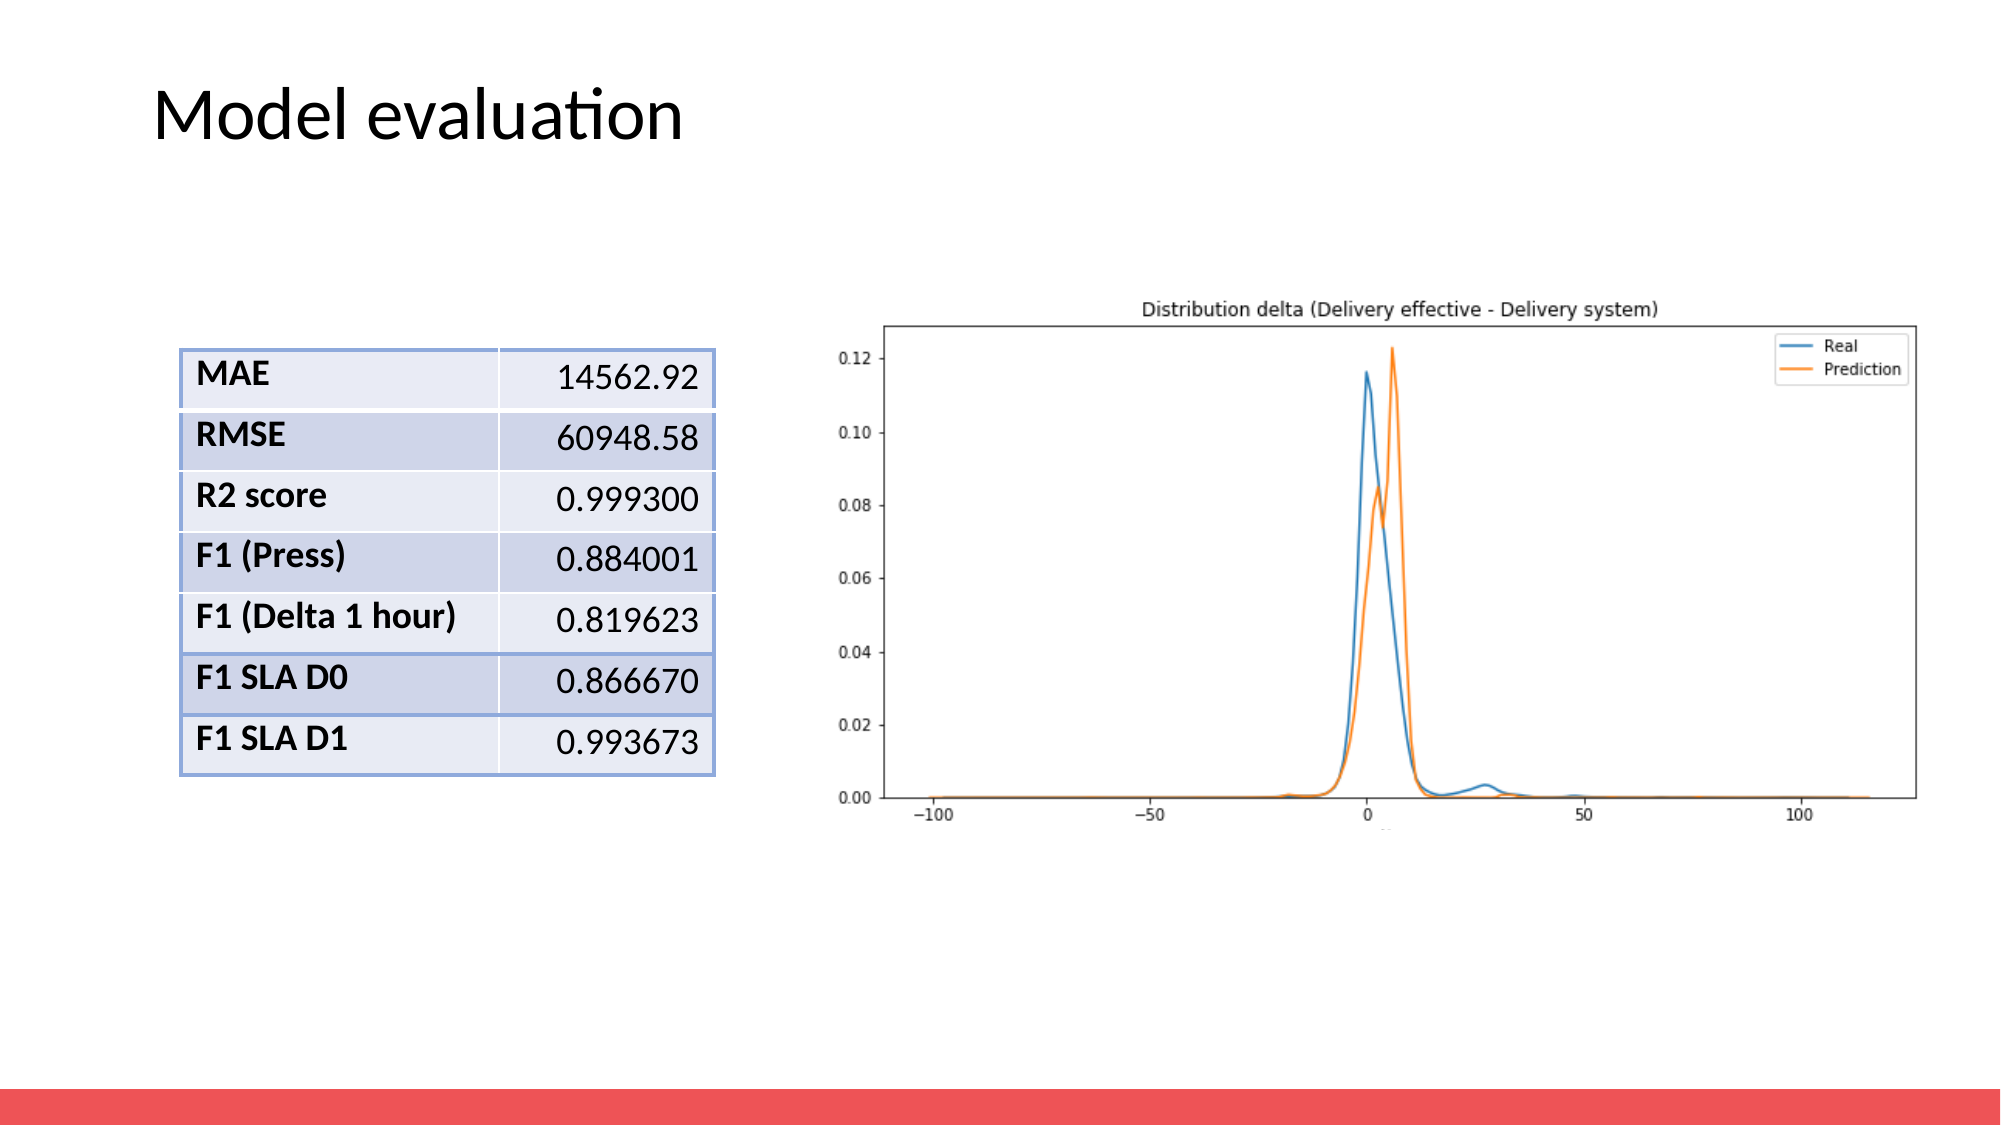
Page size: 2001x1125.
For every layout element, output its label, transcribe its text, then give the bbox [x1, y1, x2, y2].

table_header MAE [183, 352, 498, 408]
table_cell R2 score [183, 472, 498, 531]
title Model evaluation [137, 22, 1863, 209]
table_cell F1 SLA D1 [183, 717, 498, 773]
picture [831, 284, 1945, 830]
table_cell 0.884001 [500, 533, 712, 592]
table_cell 0.819623 [500, 594, 712, 652]
table_cell 0.999300 [500, 472, 712, 531]
table_cell 0.866670 [500, 656, 712, 713]
table_cell F1 (Delta 1 hour) [183, 594, 498, 652]
table_header 14562.92 [500, 352, 712, 408]
table_cell F1 (Press) [183, 533, 498, 592]
table_cell 0.993673 [500, 717, 712, 773]
table_cell RMSE [183, 413, 498, 470]
table_cell 60948.58 [500, 413, 712, 470]
table_cell F1 SLA D0 [183, 656, 498, 713]
